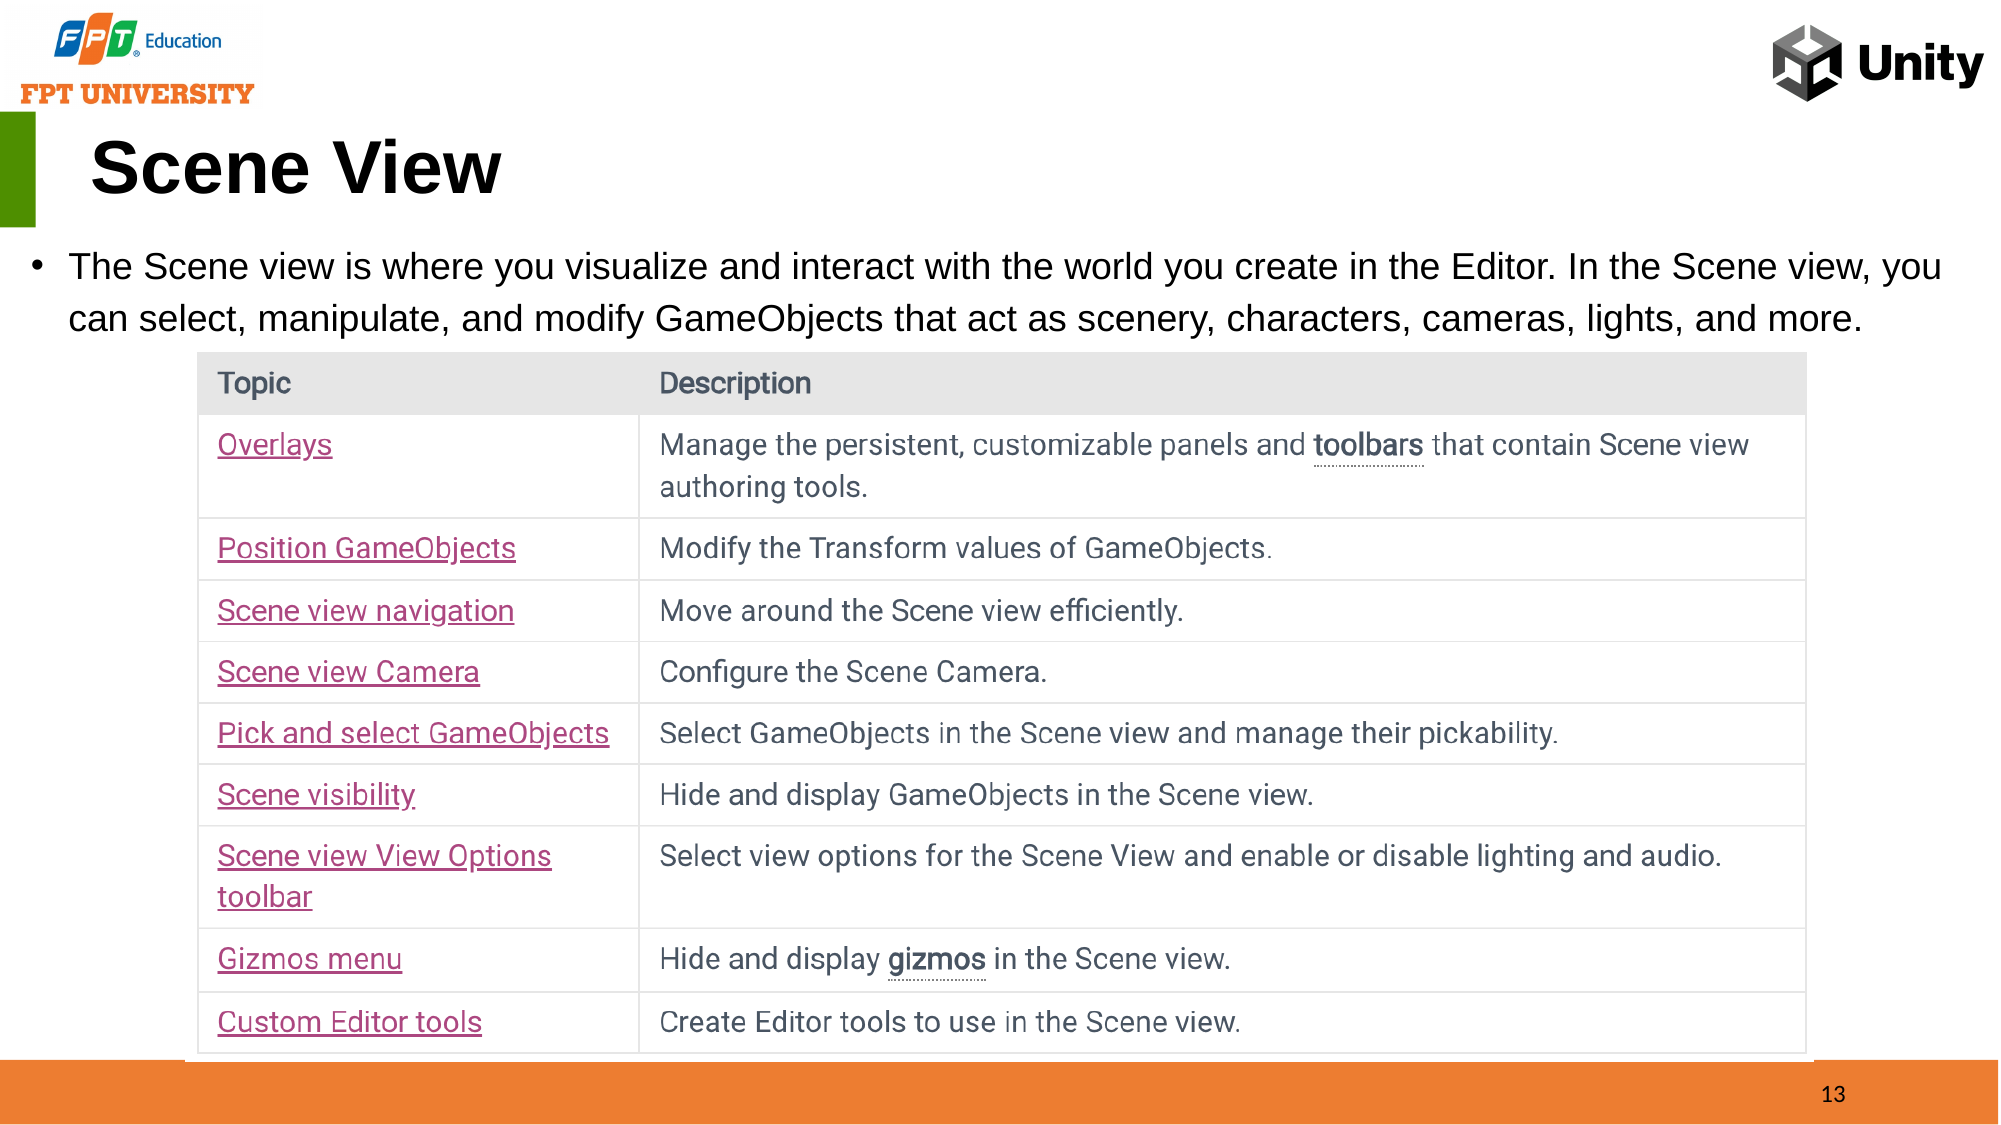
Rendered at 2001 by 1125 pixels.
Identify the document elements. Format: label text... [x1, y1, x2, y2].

text_box Scene View [37, 111, 1976, 228]
text_box The Scene view is where you visualize and interact with the world you create in the Editor. In the Scene view, you can select, manipulate, and modify GameObjects that act as scenery, characters, cameras, lights, and more. [16, 228, 1971, 405]
picture [1765, 0, 1993, 127]
slide_number 13 [1412, 1063, 1861, 1122]
picture [4, 4, 263, 109]
picture [185, 339, 1814, 1062]
